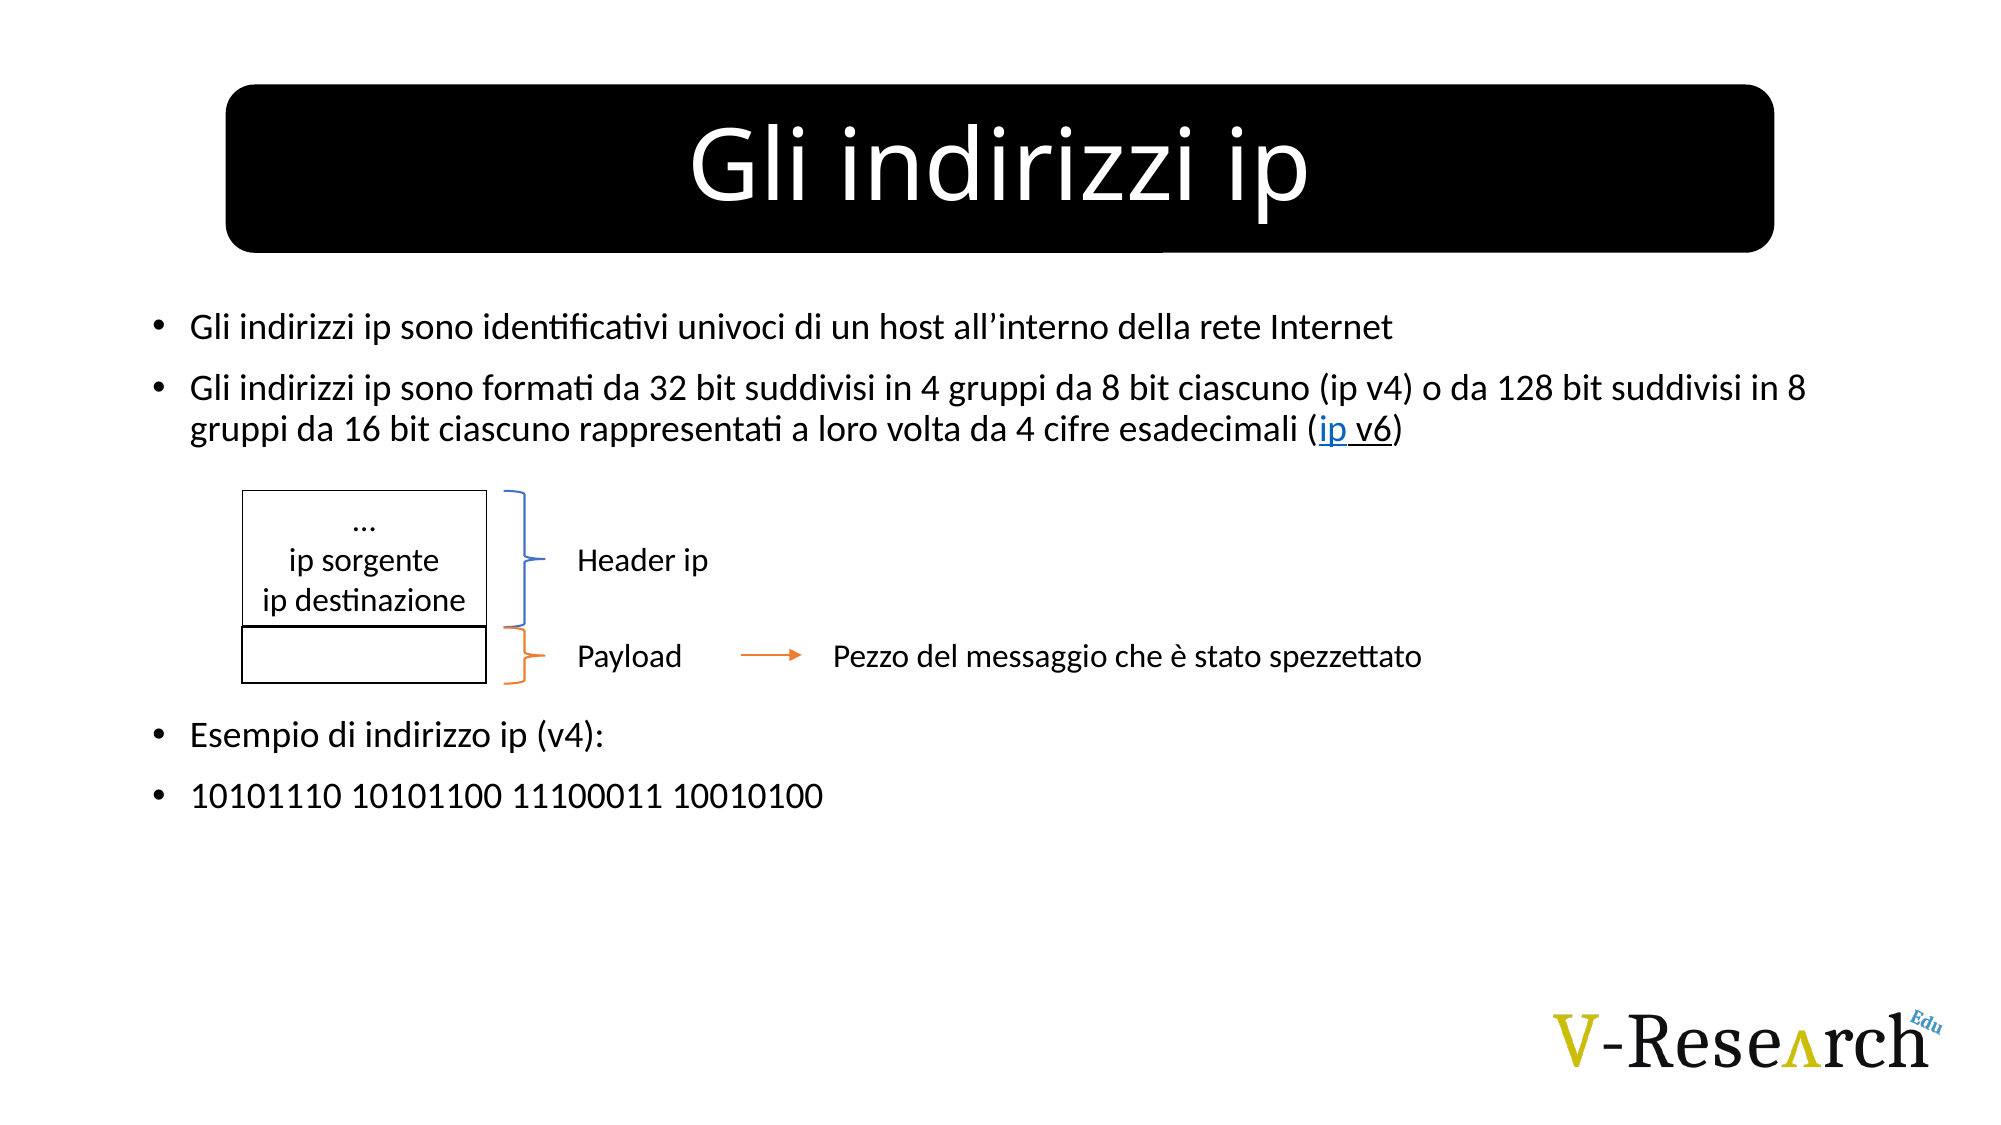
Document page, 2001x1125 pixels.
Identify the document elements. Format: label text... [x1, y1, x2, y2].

text_box [241, 626, 487, 684]
text_box [503, 489, 546, 627]
list Gli indirizzi ip sono identificativi univoci di un host all’interno della rete Internet Gli indirizzi ip sono formati da 32 bit suddivisi in 4 gruppi da 8 bit ciascuno (ip v4) o da 128 bit suddivisi in 8 gruppi da 16 bit ciascuno rappresentati a loro volta da 4 cifre esadecimali (ip v6) Esempio di indirizzo ip (v4): 10101110 10101100 11100011 10010100 [137, 299, 1863, 1014]
picture [1548, 1005, 1945, 1071]
text_box Payload [562, 627, 765, 682]
text_box Header ip [562, 531, 765, 586]
text_box … ip sorgente ip destinazione [242, 490, 487, 626]
text_box [503, 626, 546, 685]
text_box Pezzo del messaggio che è stato spezzettato [818, 626, 1442, 682]
title Gli indirizzi ip [137, 59, 1863, 278]
